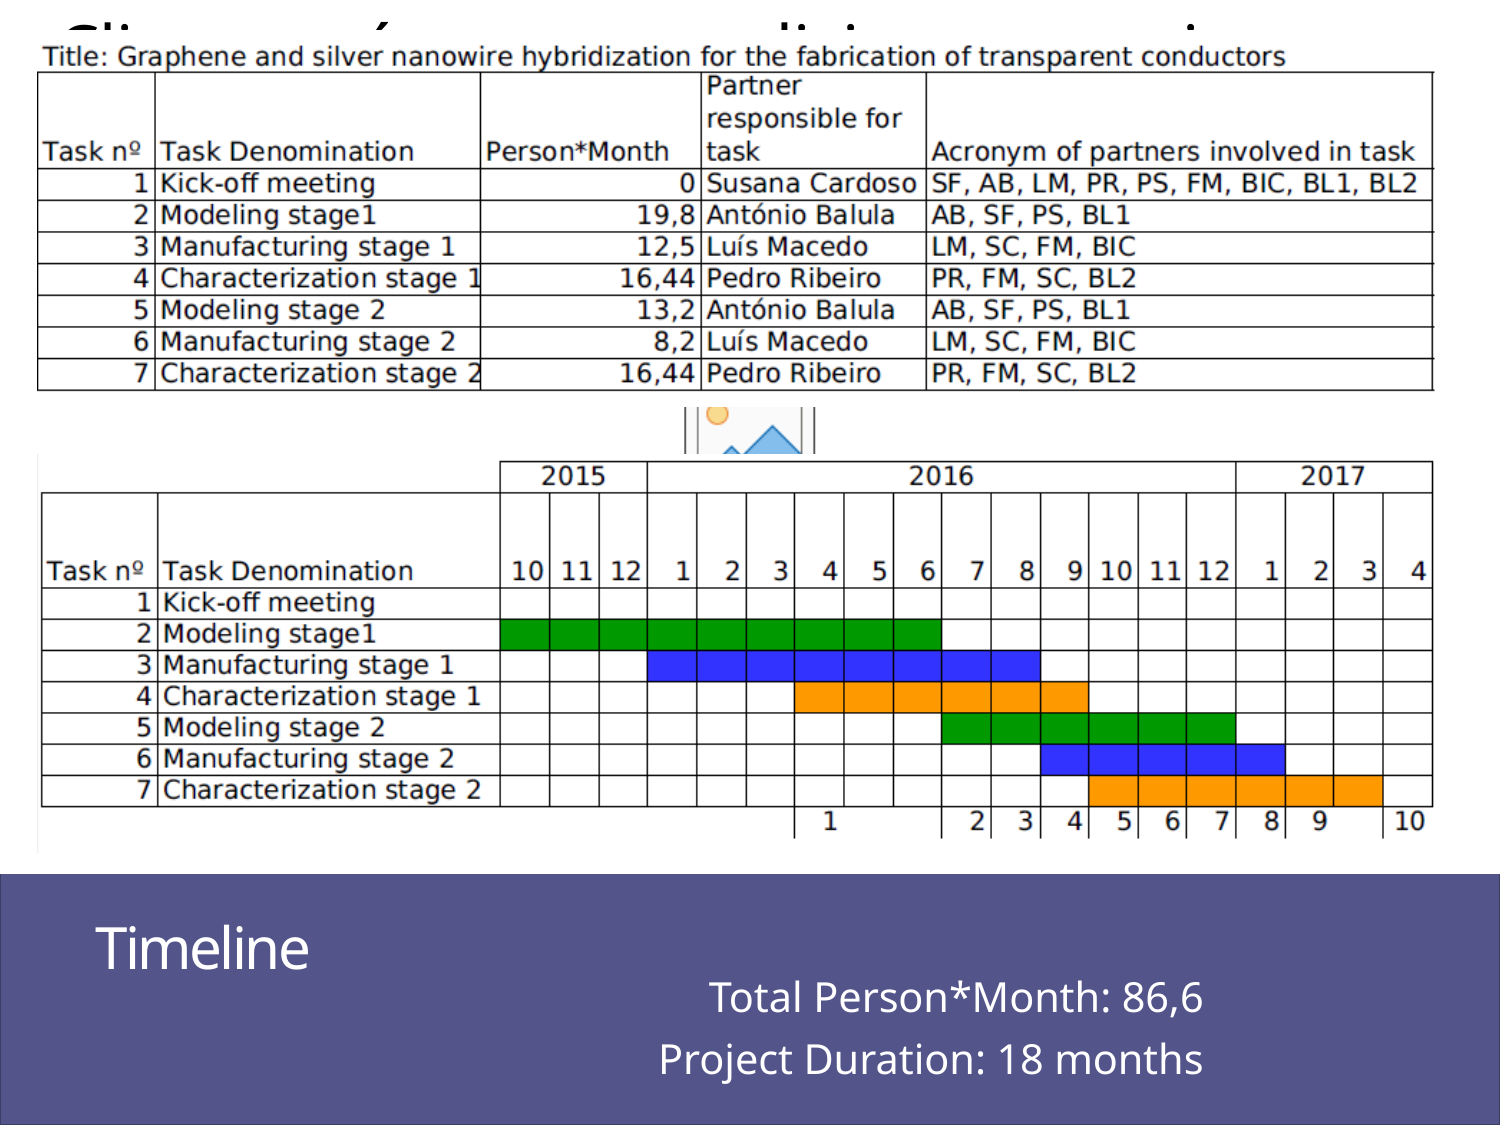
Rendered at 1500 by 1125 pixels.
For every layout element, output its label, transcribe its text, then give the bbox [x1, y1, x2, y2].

picture [0, 0, 1500, 875]
text_box [0, 875, 1500, 1125]
title Timeline [79, 888, 1407, 990]
list Total Person*Month: 86,6 Project Duration: 18 months [83, 969, 1219, 1093]
